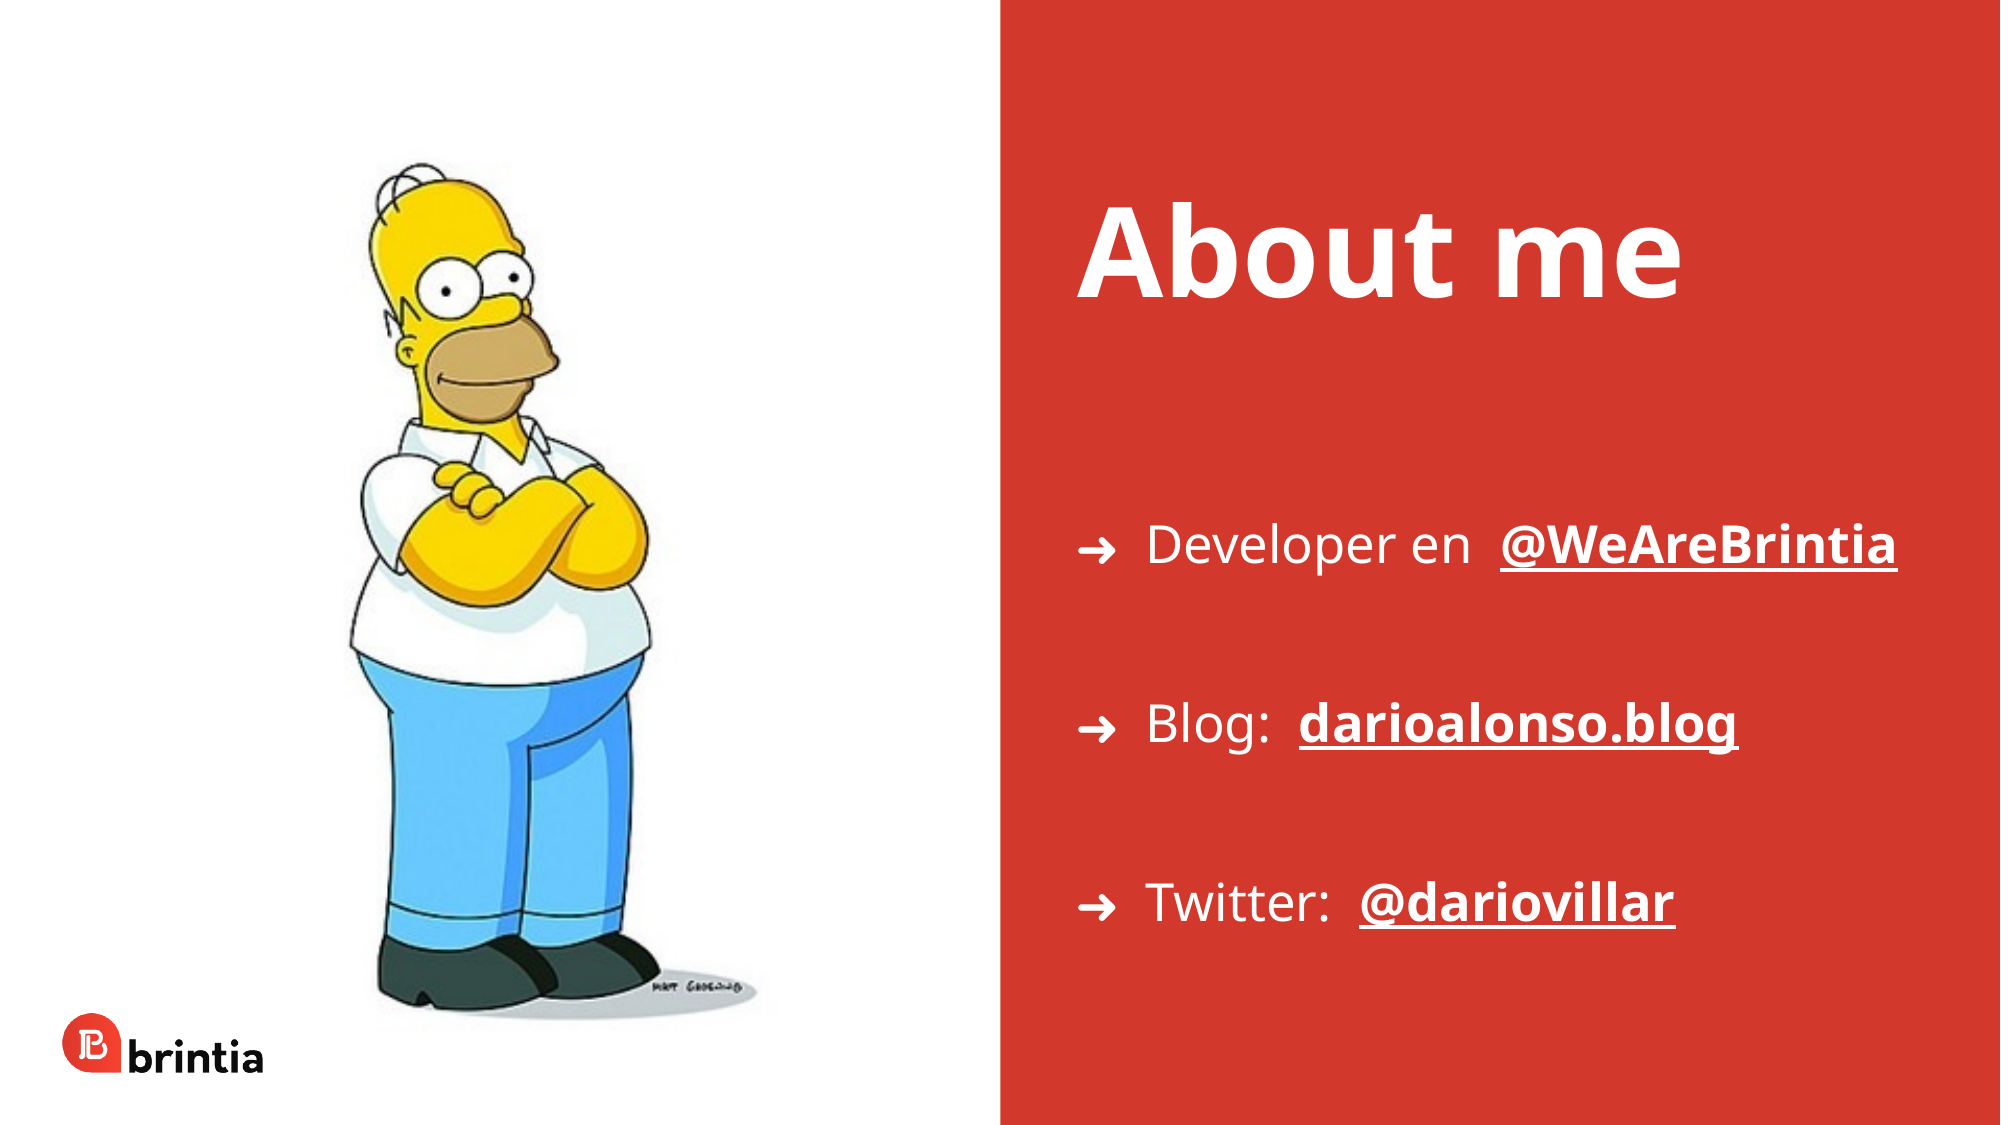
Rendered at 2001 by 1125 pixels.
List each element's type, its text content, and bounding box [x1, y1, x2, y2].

title About me [1062, 157, 1827, 268]
picture [61, 30, 910, 1073]
list Developer en @WeAreBrintia ​Blog: darioalonso.blog Twitter: @dariovillar [1040, 388, 1955, 1073]
text_box [0, 0, 1002, 1125]
